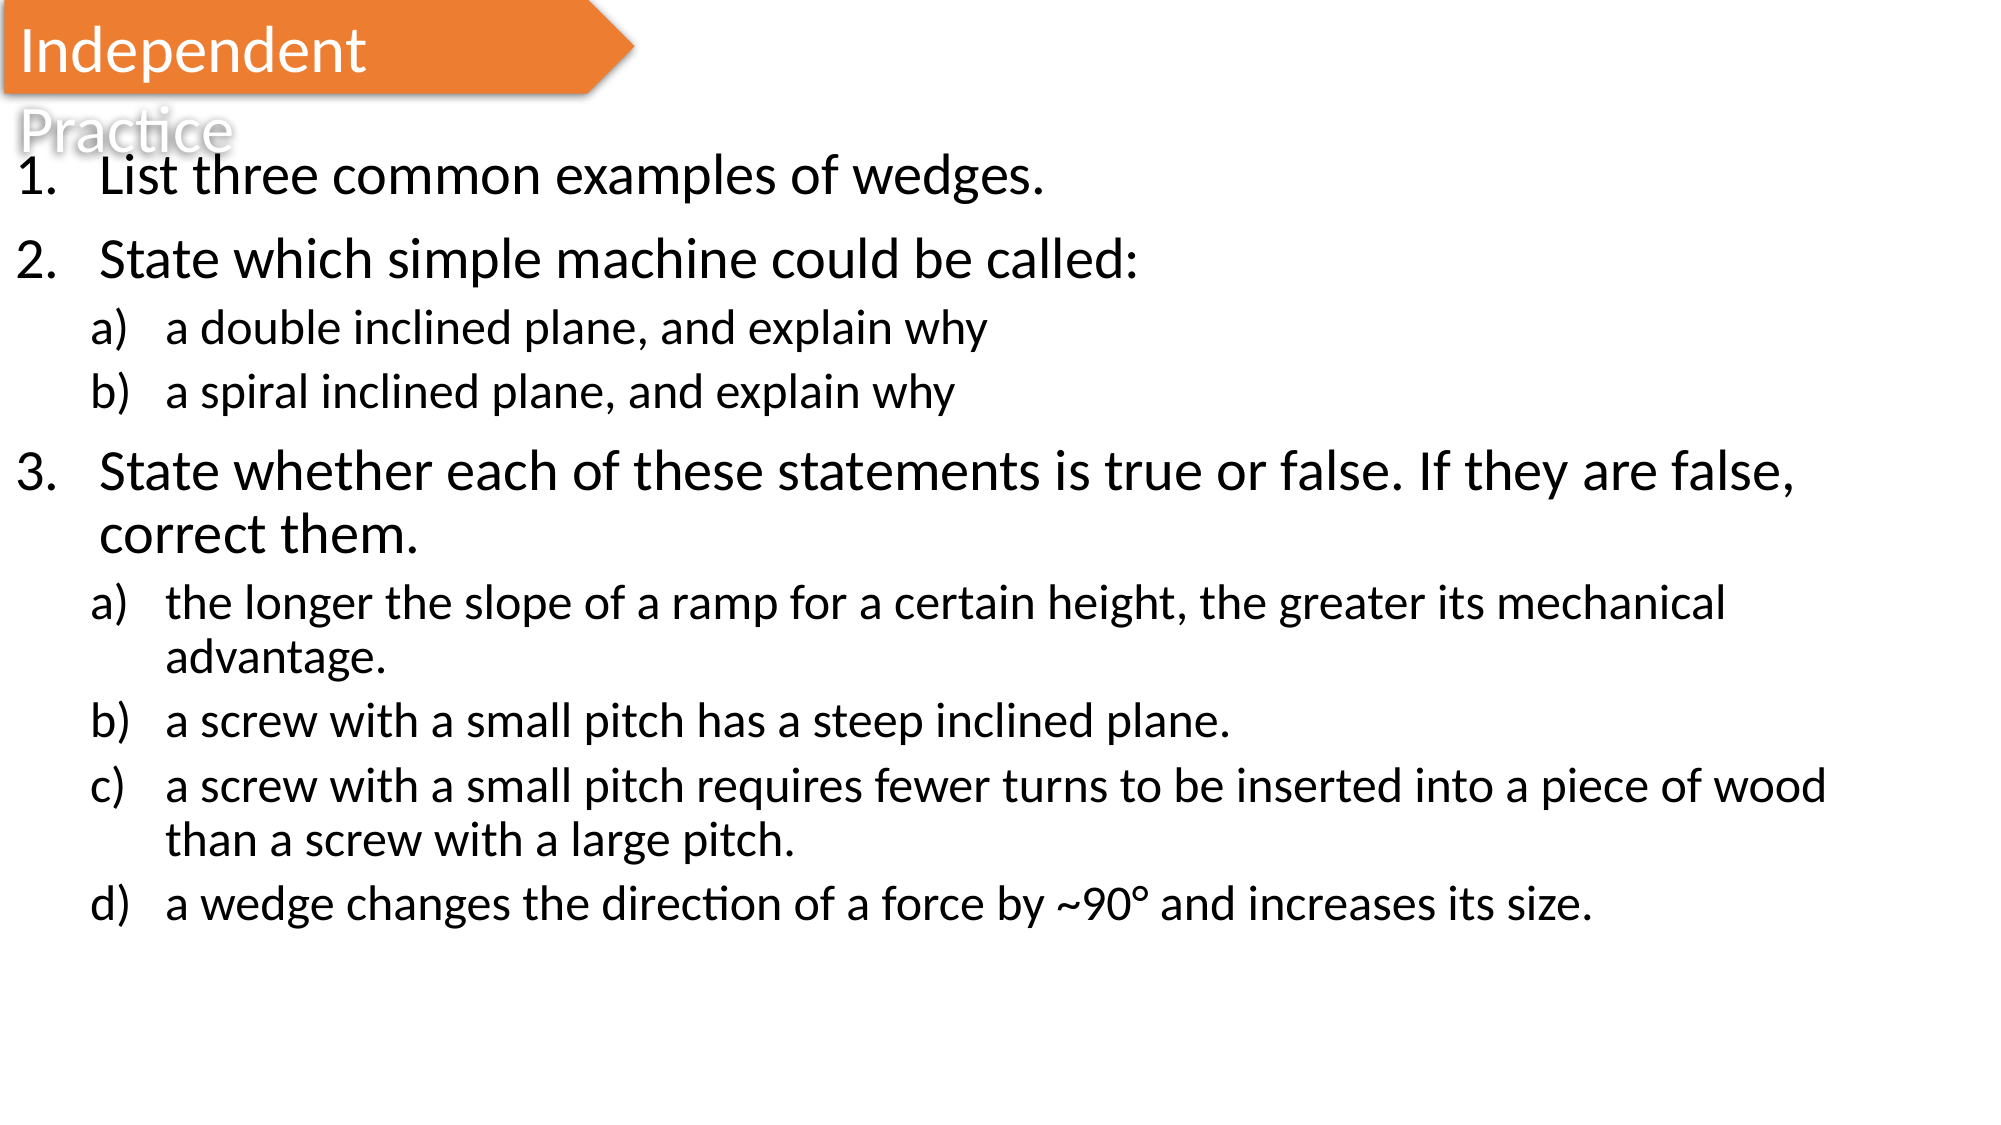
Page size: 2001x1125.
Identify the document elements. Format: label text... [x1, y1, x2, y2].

list List three common examples of wedges. State which simple machine could be called: a double inclined plane, and explain why a spiral inclined plane, and explain why State whether each of these statements is true or false. If they are false, correct them. the longer the slope of a ramp for a certain height, the greater its mechanical advantage. a screw with a small pitch has a steep inclined plane. a screw with a small pitch requires fewer turns to be inserted into a piece of wood than a screw with a large pitch. a wedge changes the direction of a force by ~90° and increases its size. [0, 136, 1942, 1005]
text_box Independent Practice [4, 0, 635, 94]
